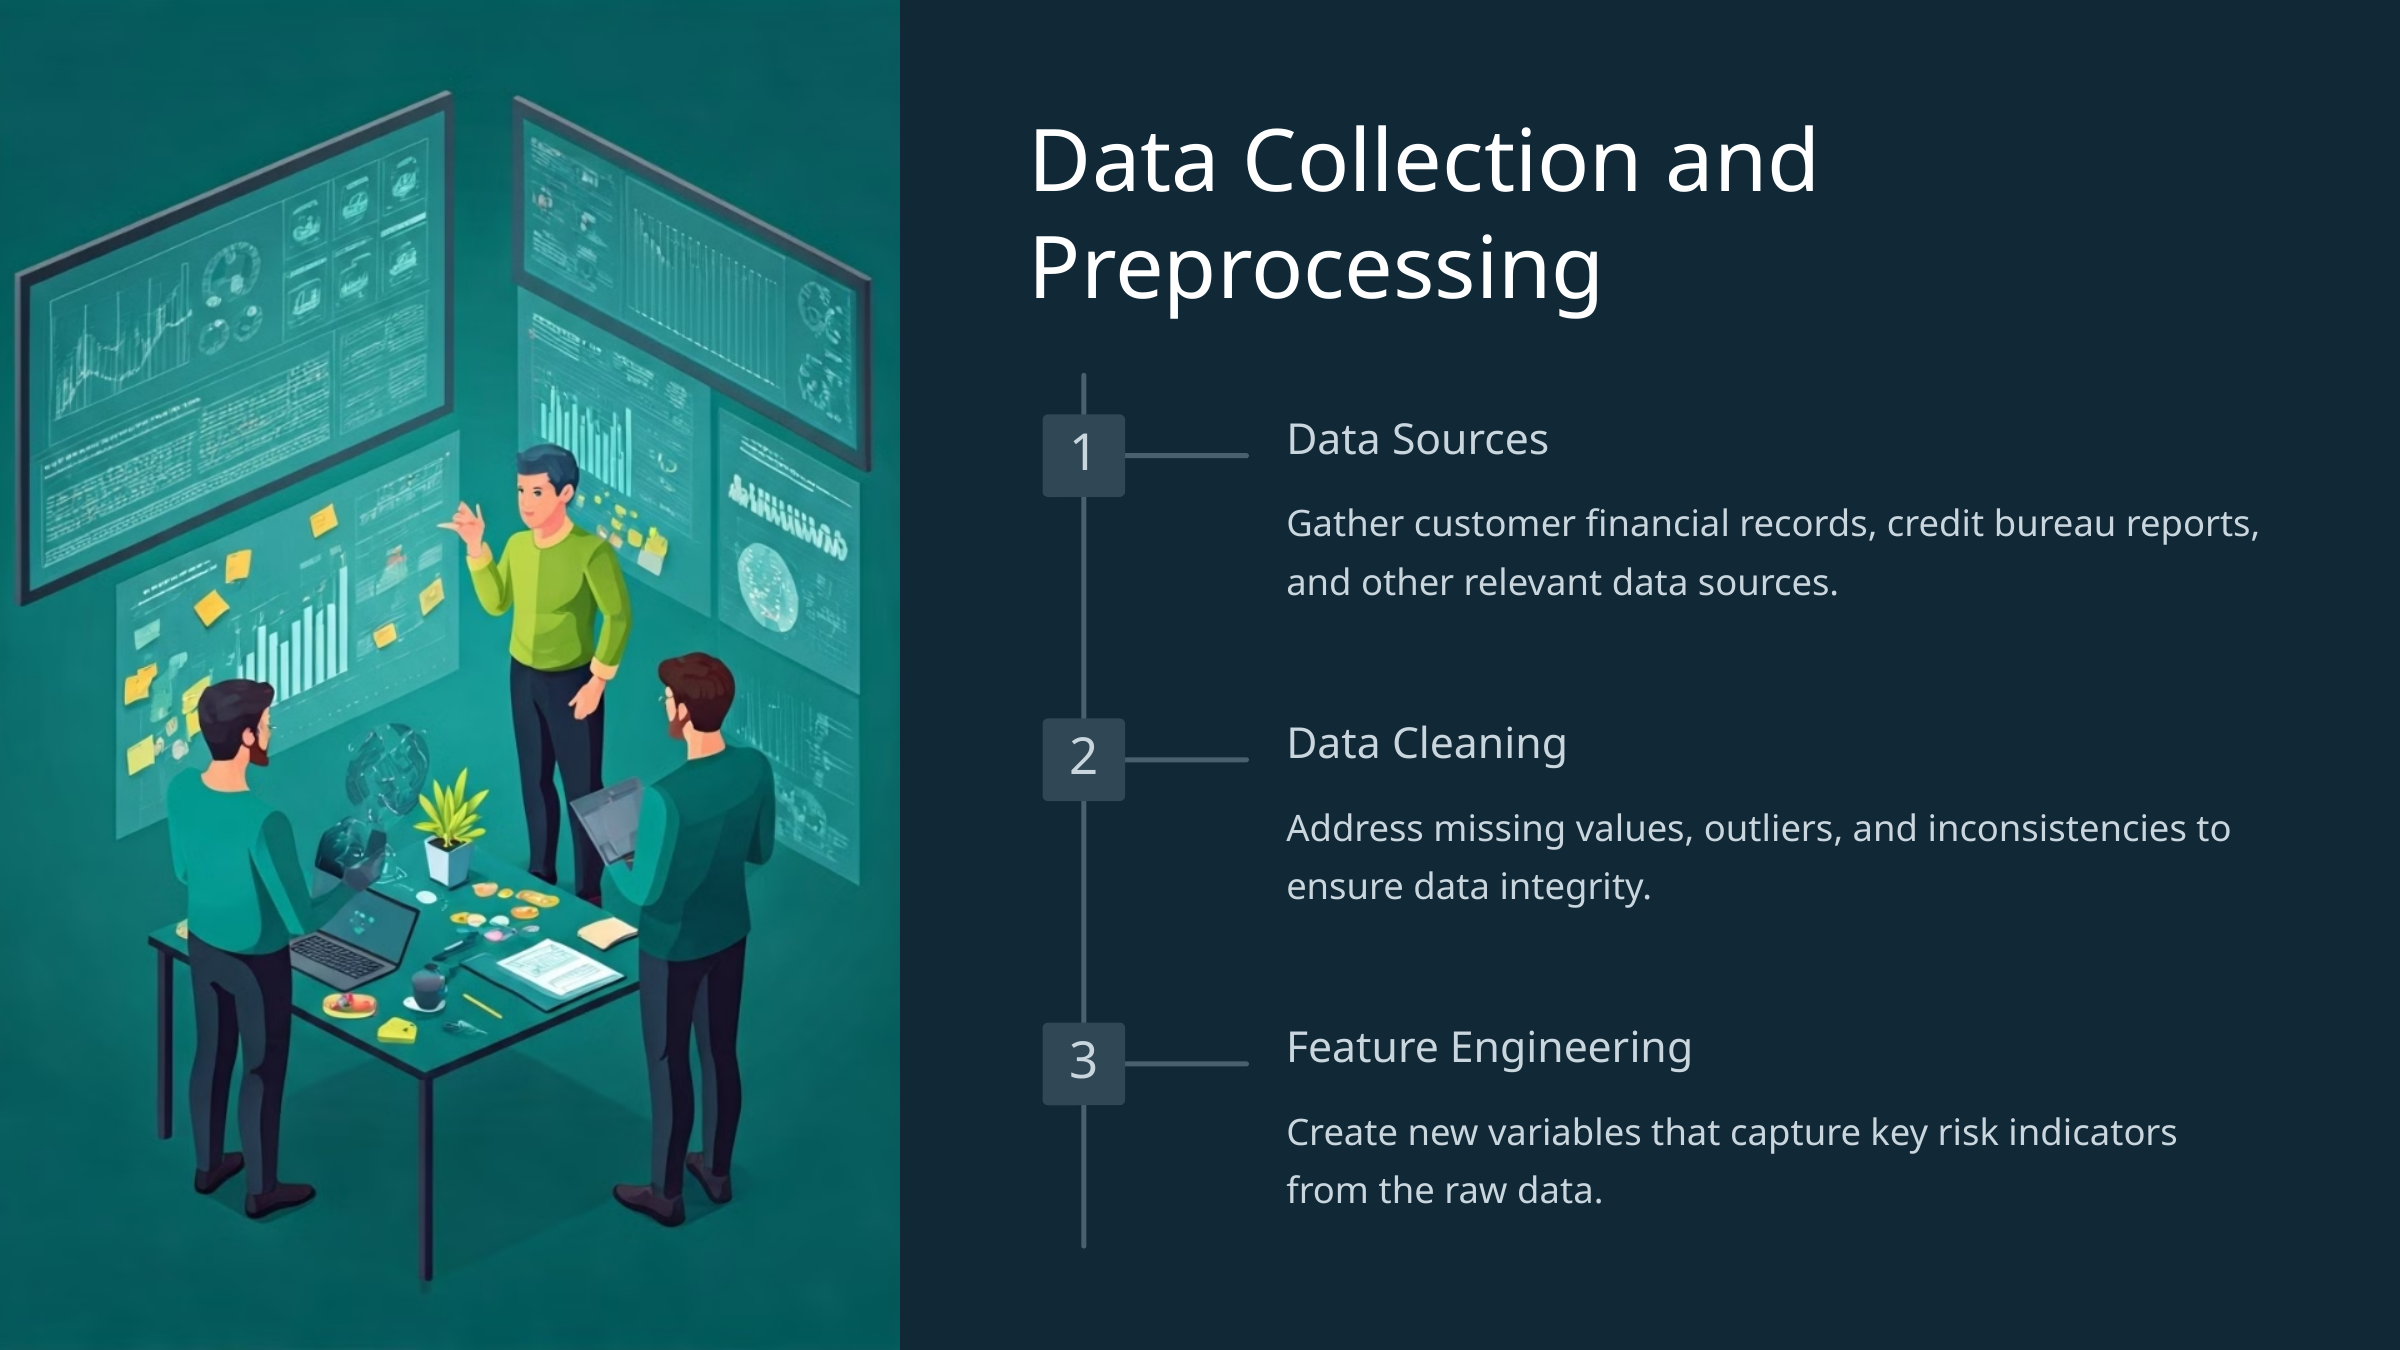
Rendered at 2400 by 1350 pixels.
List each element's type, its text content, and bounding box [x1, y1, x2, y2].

text_box [1081, 802, 1087, 1022]
text_box Feature Engineering [1286, 1017, 1805, 1072]
text_box [1042, 718, 1126, 802]
text_box Create new variables that capture key risk indicators from the raw data. [1286, 1094, 2272, 1212]
picture [0, 0, 900, 1350]
text_box 2 [1063, 733, 1105, 786]
text_box Data Sources [1286, 409, 1719, 464]
text_box [1081, 372, 1087, 414]
text_box Gather customer financial records, credit bureau reports, and other relevant data sources. [1286, 485, 2272, 604]
text_box [1126, 757, 1249, 763]
text_box Data Collection and Preprocessing [1028, 101, 2272, 318]
text_box Address missing values, outliers, and inconsistencies to ensure data integrity. [1286, 789, 2272, 908]
text_box [1042, 414, 1126, 498]
text_box [1081, 497, 1087, 718]
text_box Data Cleaning [1286, 713, 1719, 768]
text_box 3 [1062, 1037, 1105, 1090]
text_box [1081, 1106, 1087, 1249]
text_box [1042, 1022, 1126, 1106]
text_box [1126, 453, 1249, 459]
text_box [1126, 1061, 1249, 1067]
text_box 1 [1071, 429, 1097, 482]
